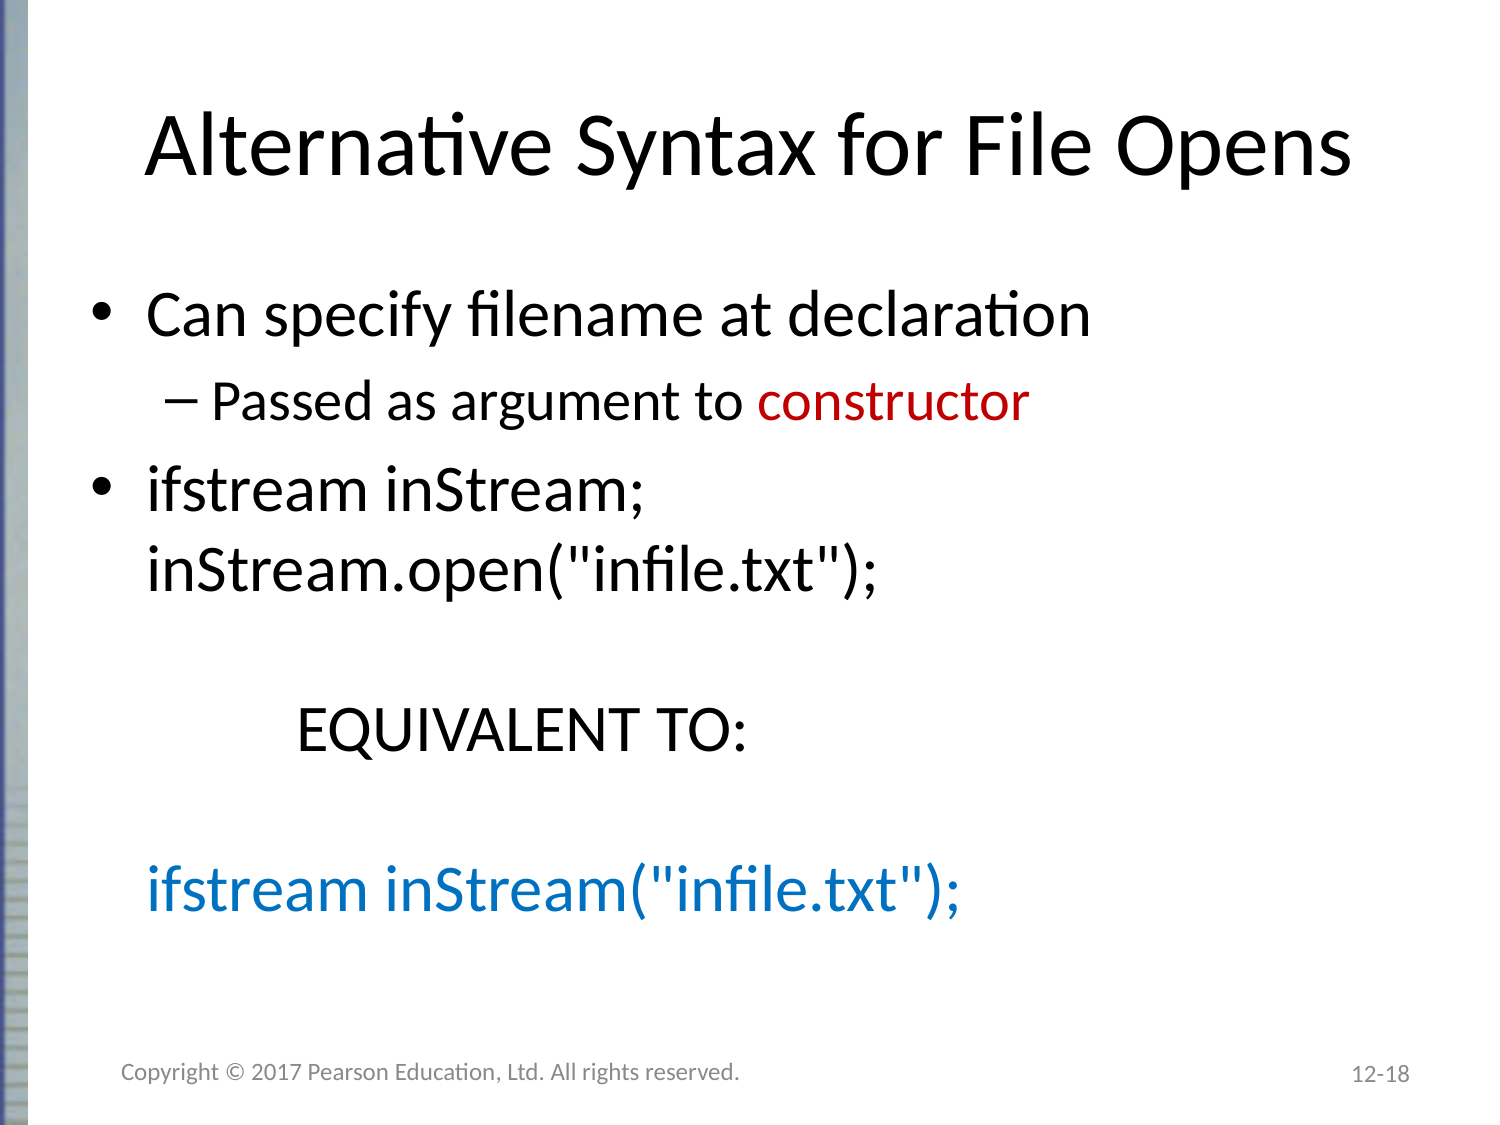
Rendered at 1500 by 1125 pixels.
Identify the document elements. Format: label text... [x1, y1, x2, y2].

list Can specify filename at declaration Passed as argument to constructor ifstream inStream; inStream.open("infile.txt"); EQUIVALENT TO: ifstream inStream("infile.txt"); [75, 262, 1425, 1005]
footer Copyright © 2017 Pearson Education, Ltd. All rights reserved. [75, 1040, 788, 1100]
slide_number 12-18 [1074, 1042, 1425, 1103]
title Alternative Syntax for File Opens [75, 45, 1425, 233]
picture [0, 0, 28, 1125]
